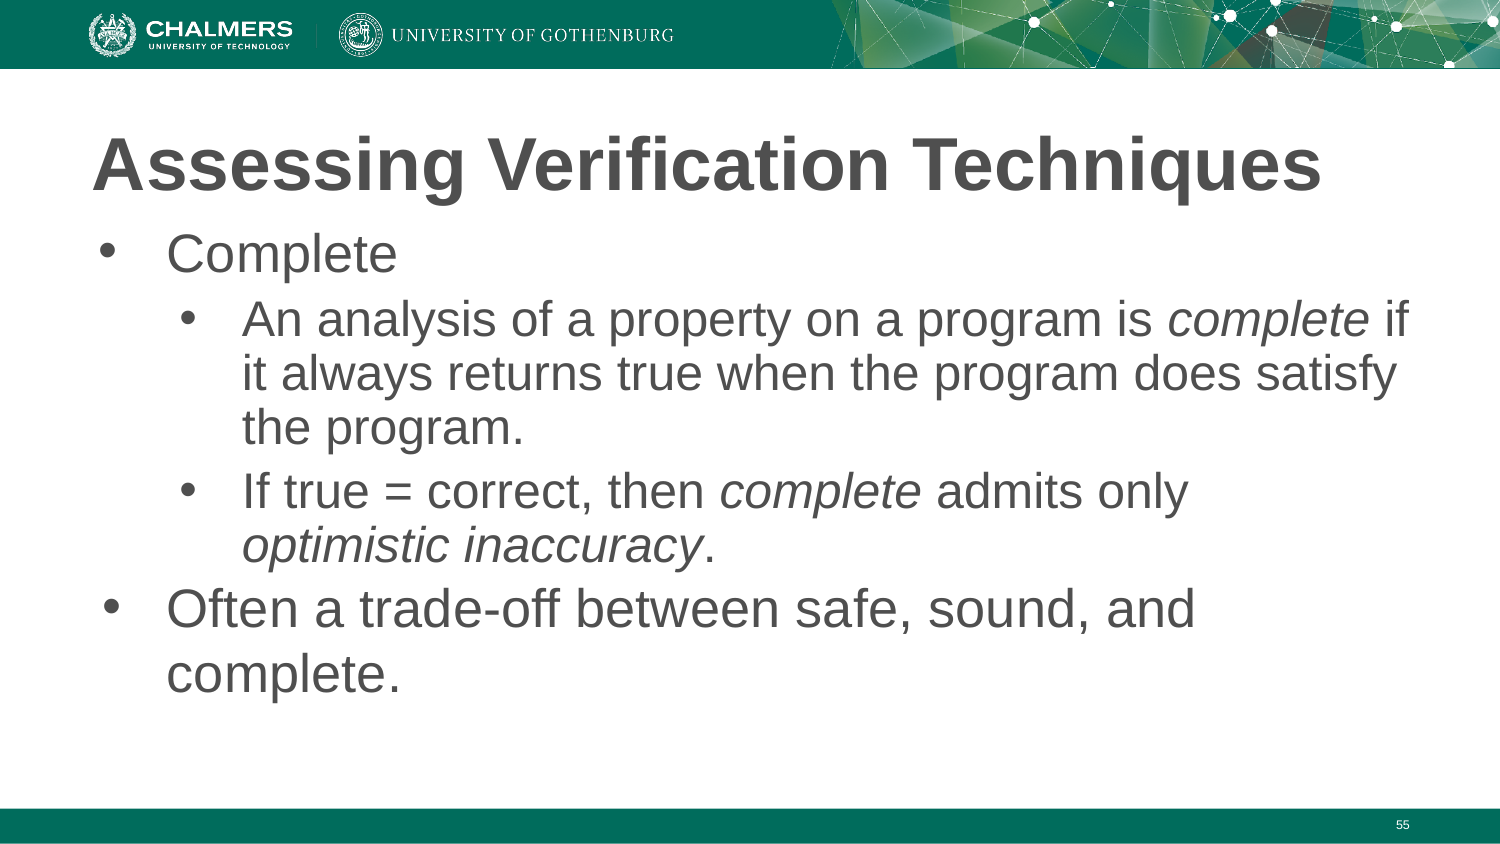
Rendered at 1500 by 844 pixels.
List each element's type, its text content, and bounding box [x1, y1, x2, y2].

picture [64, 0, 696, 85]
title Assessing Verification Techniques [76, 100, 1425, 210]
list Complete An analysis of a property on a program is complete if it always returns true when the program does satisfy the program. If true = correct, then complete admits only optimistic inaccuracy. Often a trade-off between safe, sound, and complete. [76, 210, 1425, 782]
slide_number ‹#› [1074, 809, 1425, 844]
picture [759, 0, 1500, 68]
